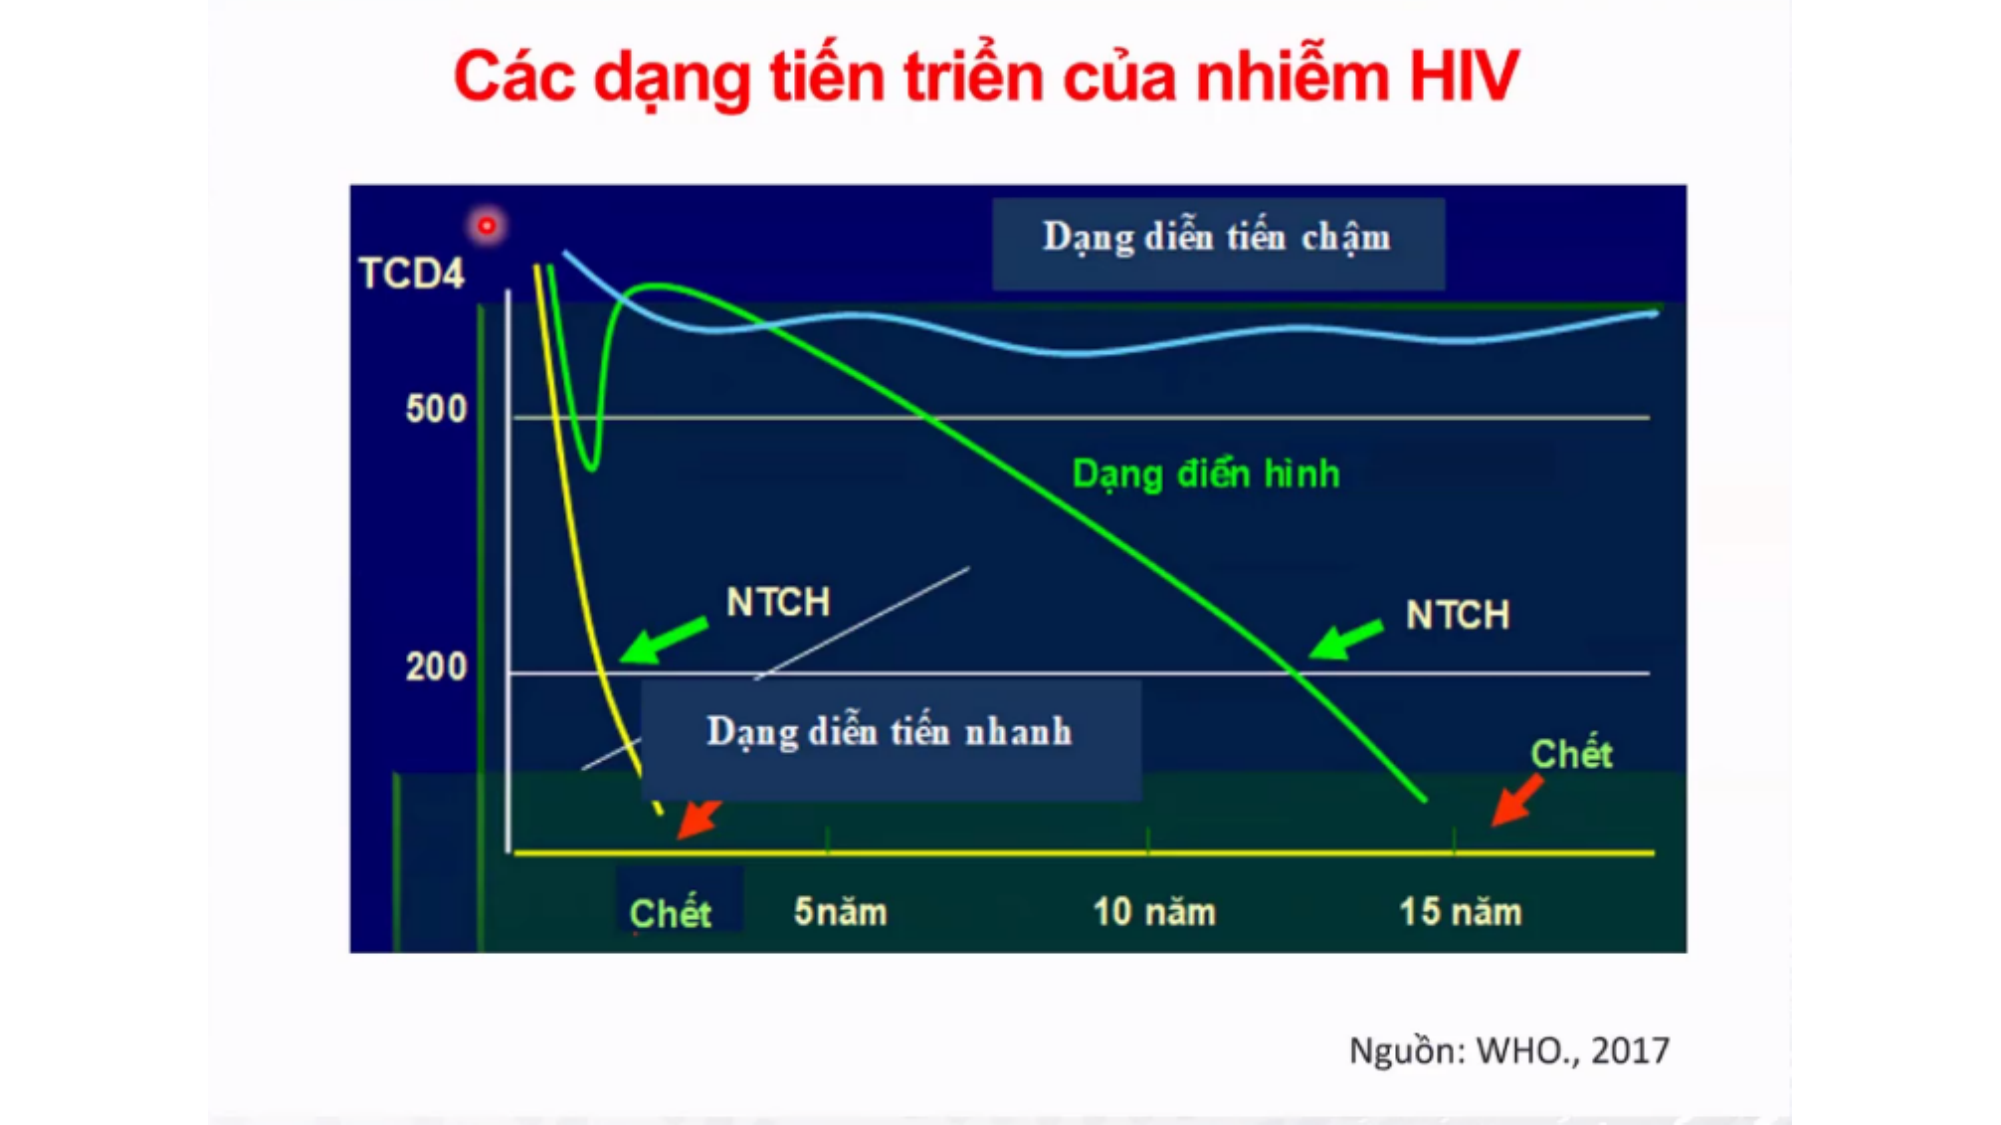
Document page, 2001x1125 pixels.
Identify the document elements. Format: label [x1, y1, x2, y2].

picture [208, 0, 1792, 1125]
